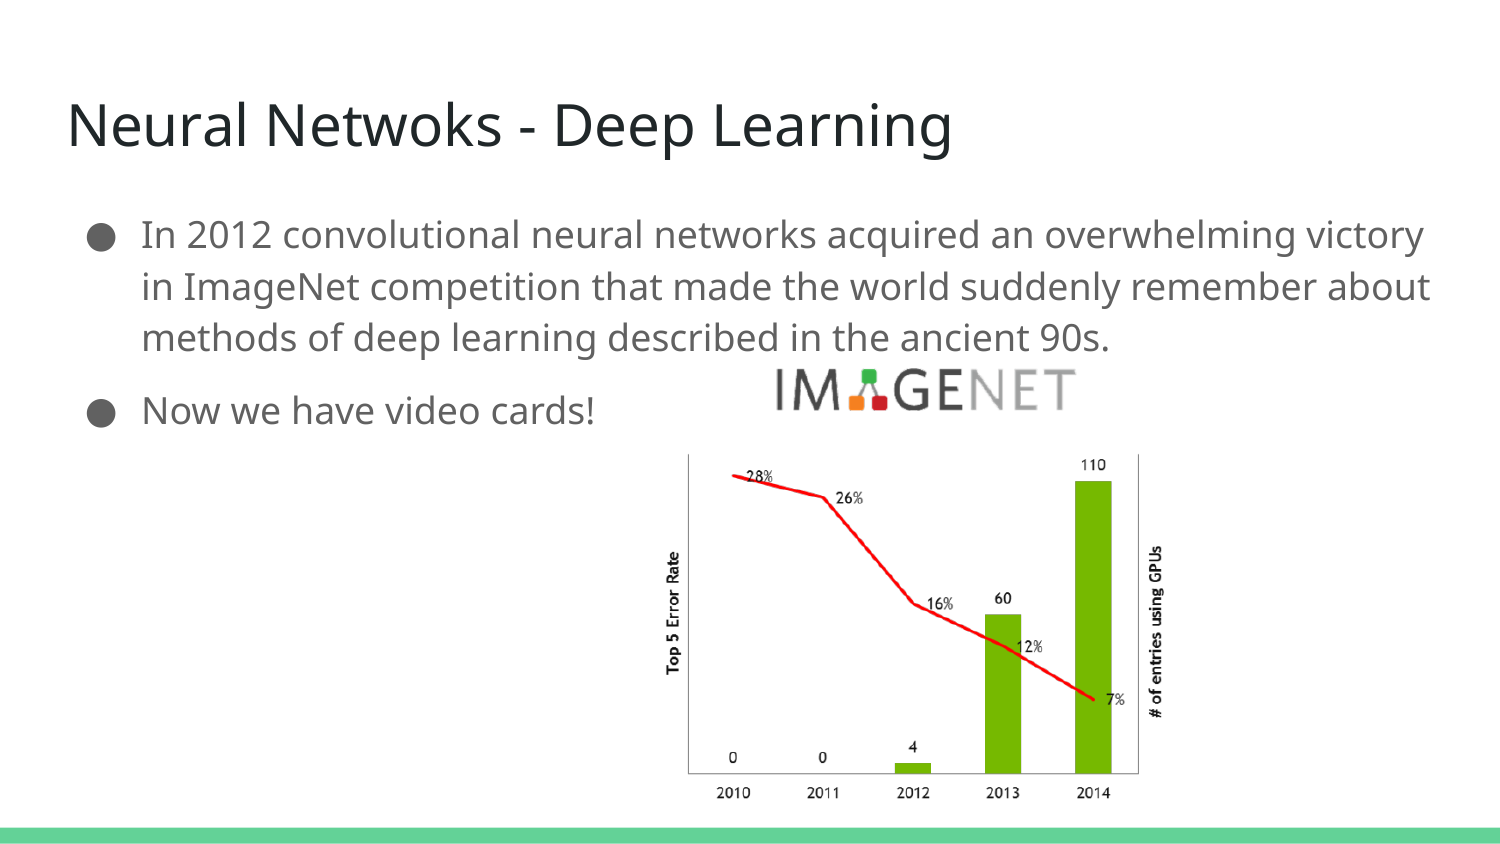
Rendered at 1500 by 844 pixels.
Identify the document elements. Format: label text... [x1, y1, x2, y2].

title Neural Netwoks - Deep Learning [51, 72, 1449, 167]
picture [650, 367, 1198, 824]
list In 2012 convolutional neural networks acquired an overwhelming victory in ImageNet competition that made the world suddenly remember about methods of deep learning described in the ancient 90s. Now we have video cards! [51, 189, 1449, 750]
